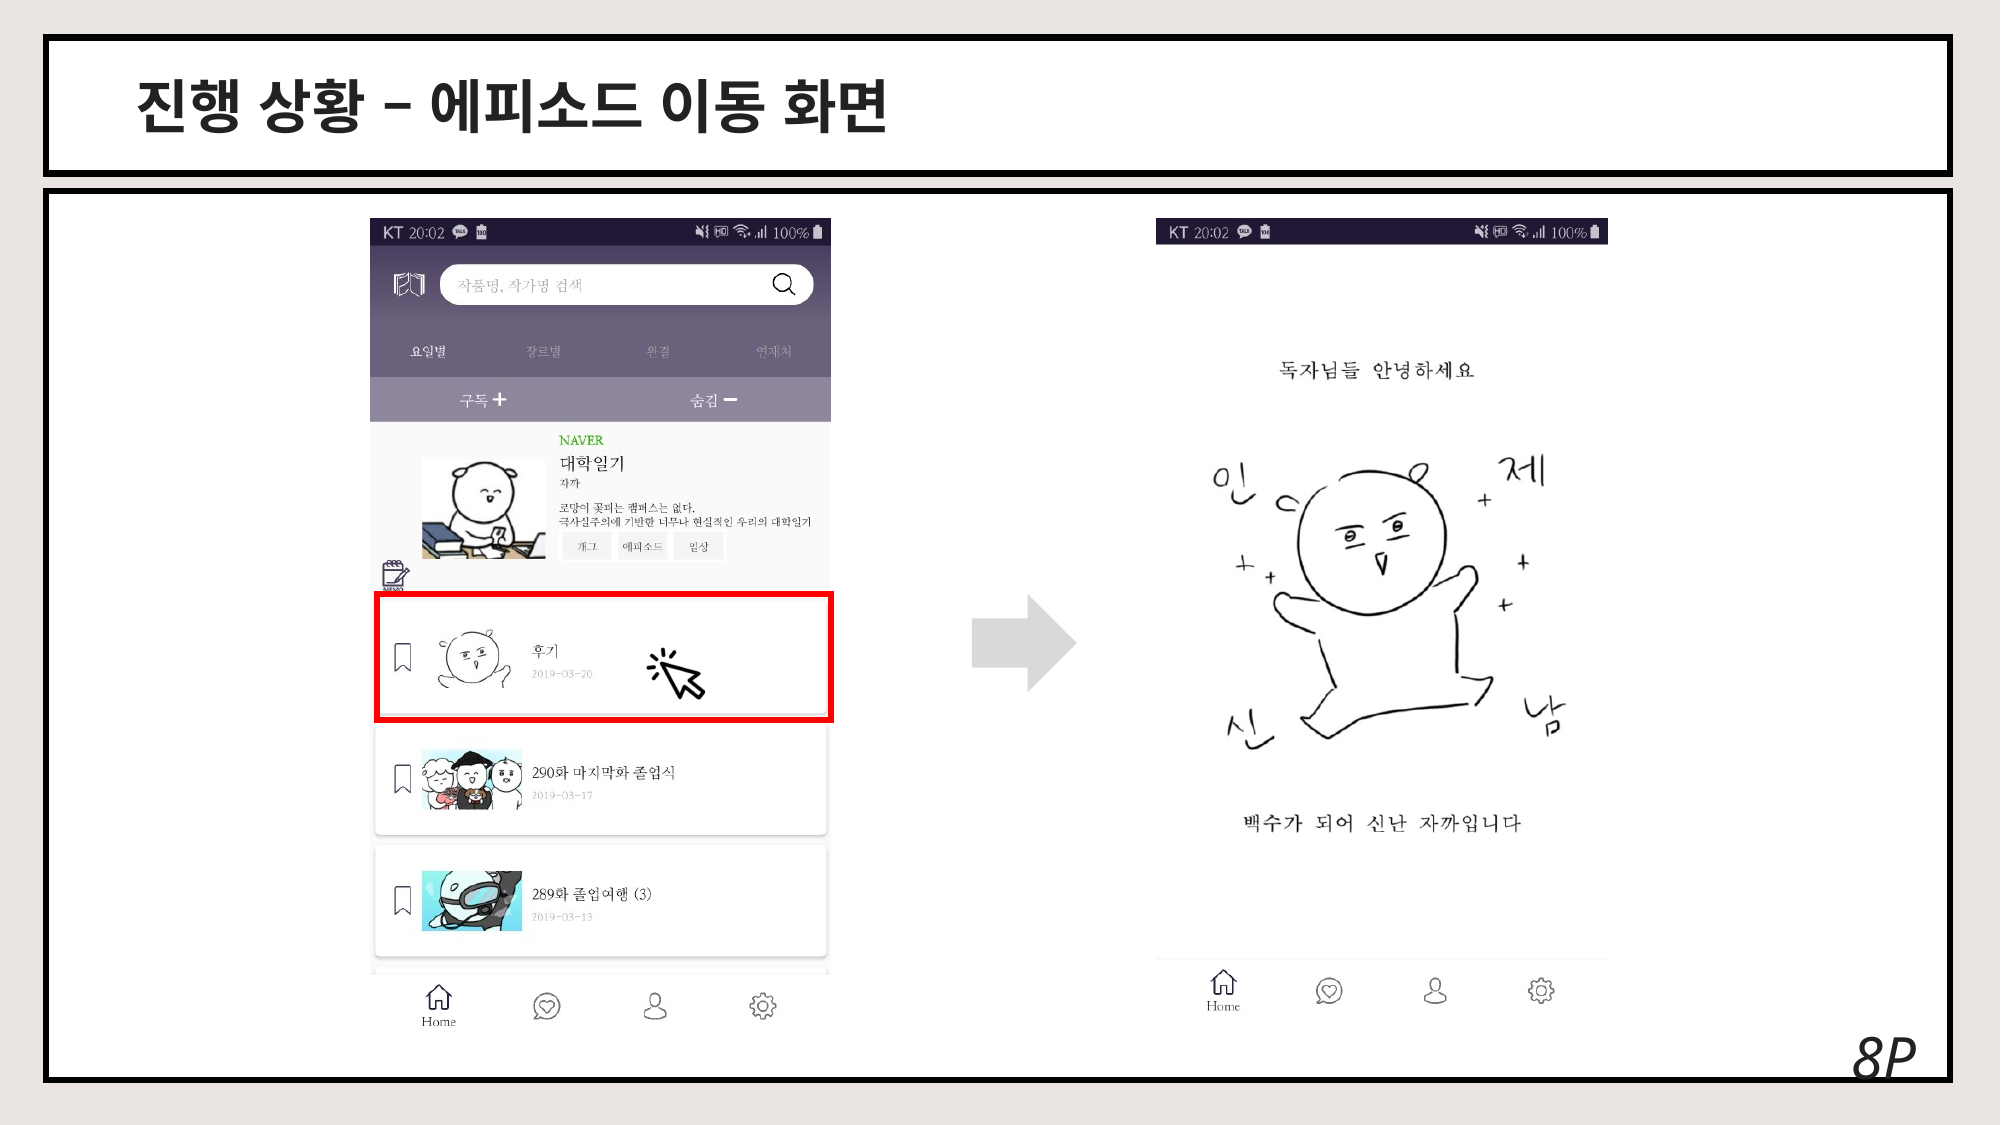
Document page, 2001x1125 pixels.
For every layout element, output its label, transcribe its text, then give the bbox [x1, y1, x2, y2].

text_box [970, 591, 1079, 695]
picture [370, 218, 831, 1037]
text_box 진행 상황 – 에피소드 이동 화면 [45, 36, 1951, 175]
text_box [45, 190, 1951, 1081]
picture [1155, 218, 1608, 1021]
text_box 8P [1799, 1013, 1967, 1125]
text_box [647, 646, 703, 702]
